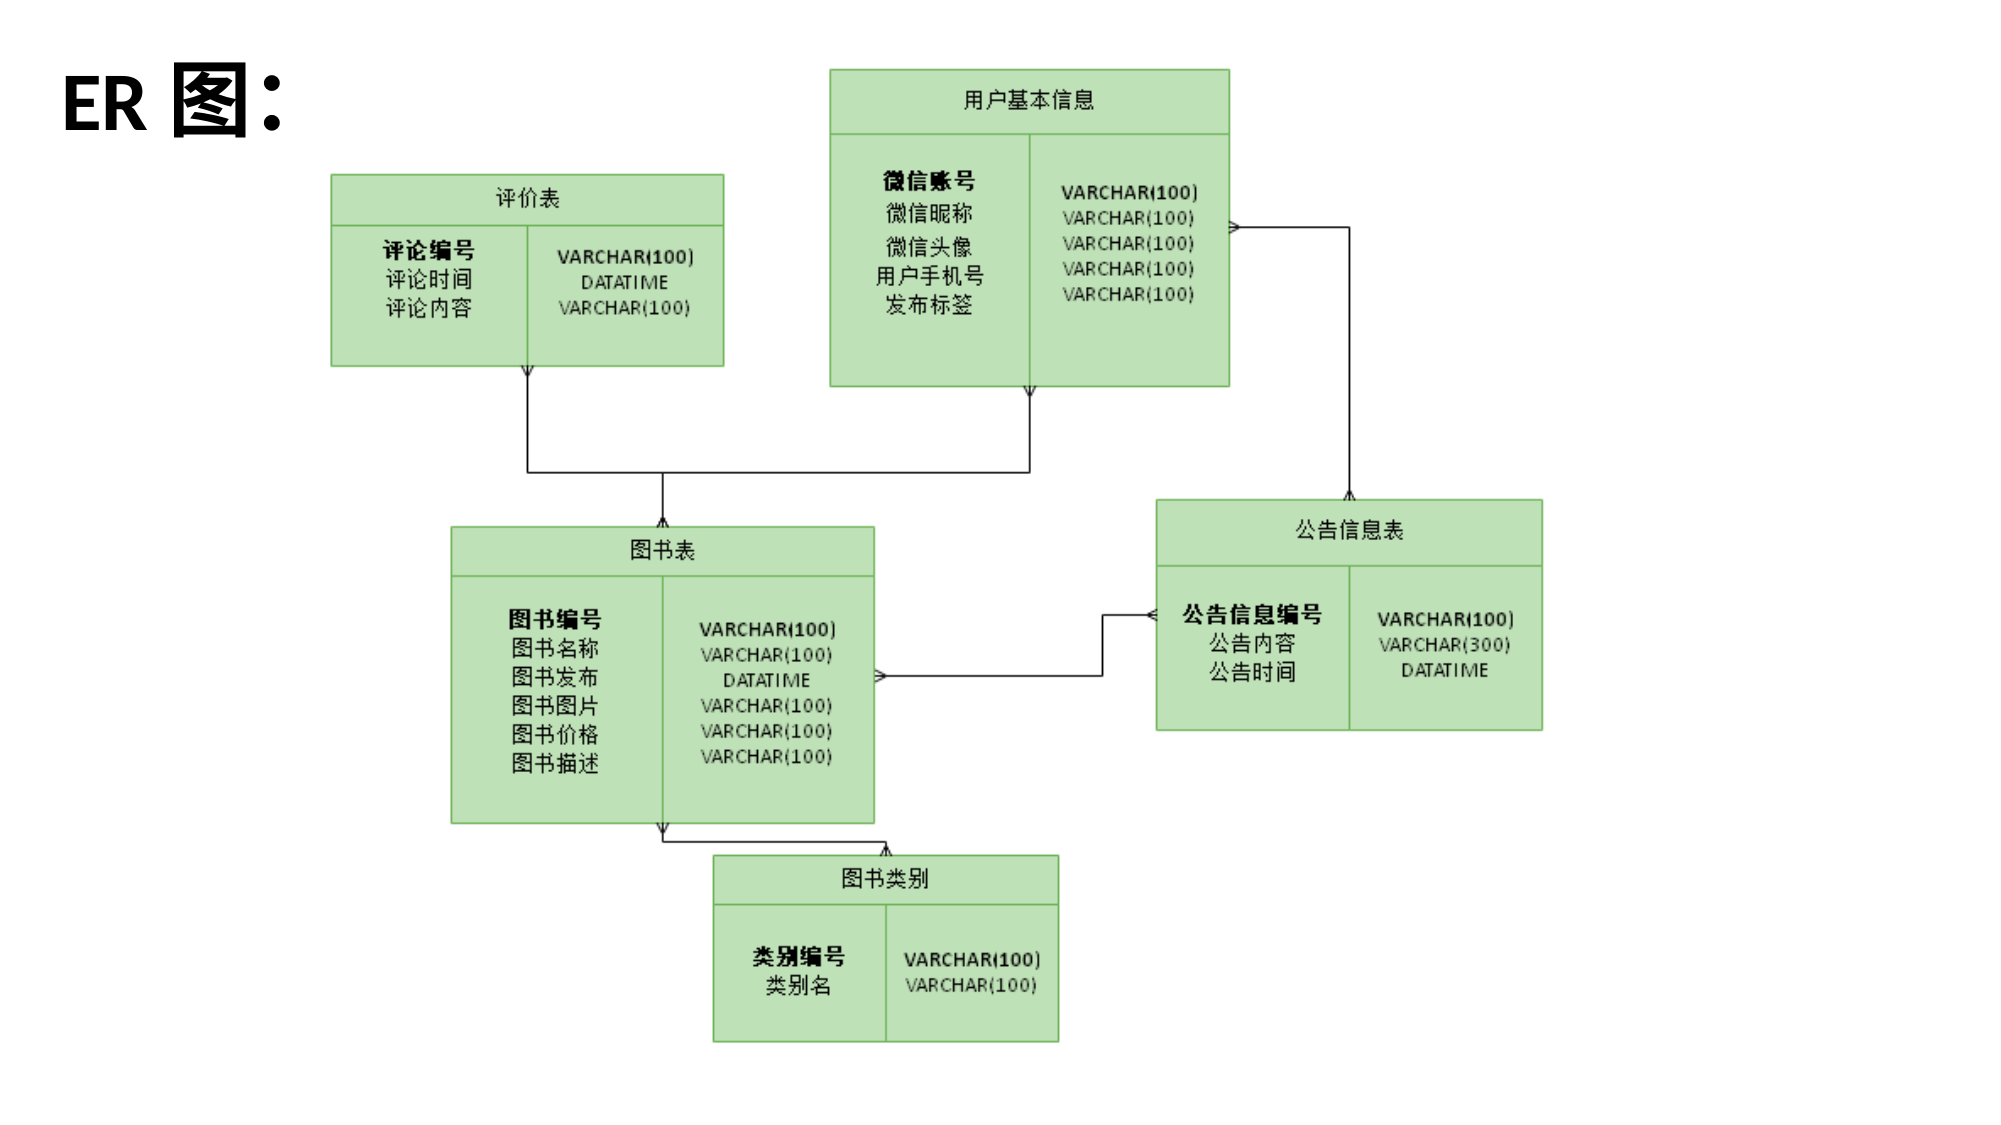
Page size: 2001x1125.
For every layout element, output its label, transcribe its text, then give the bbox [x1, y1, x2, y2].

picture [231, 54, 1606, 1048]
text_box ER图： [46, 39, 320, 155]
